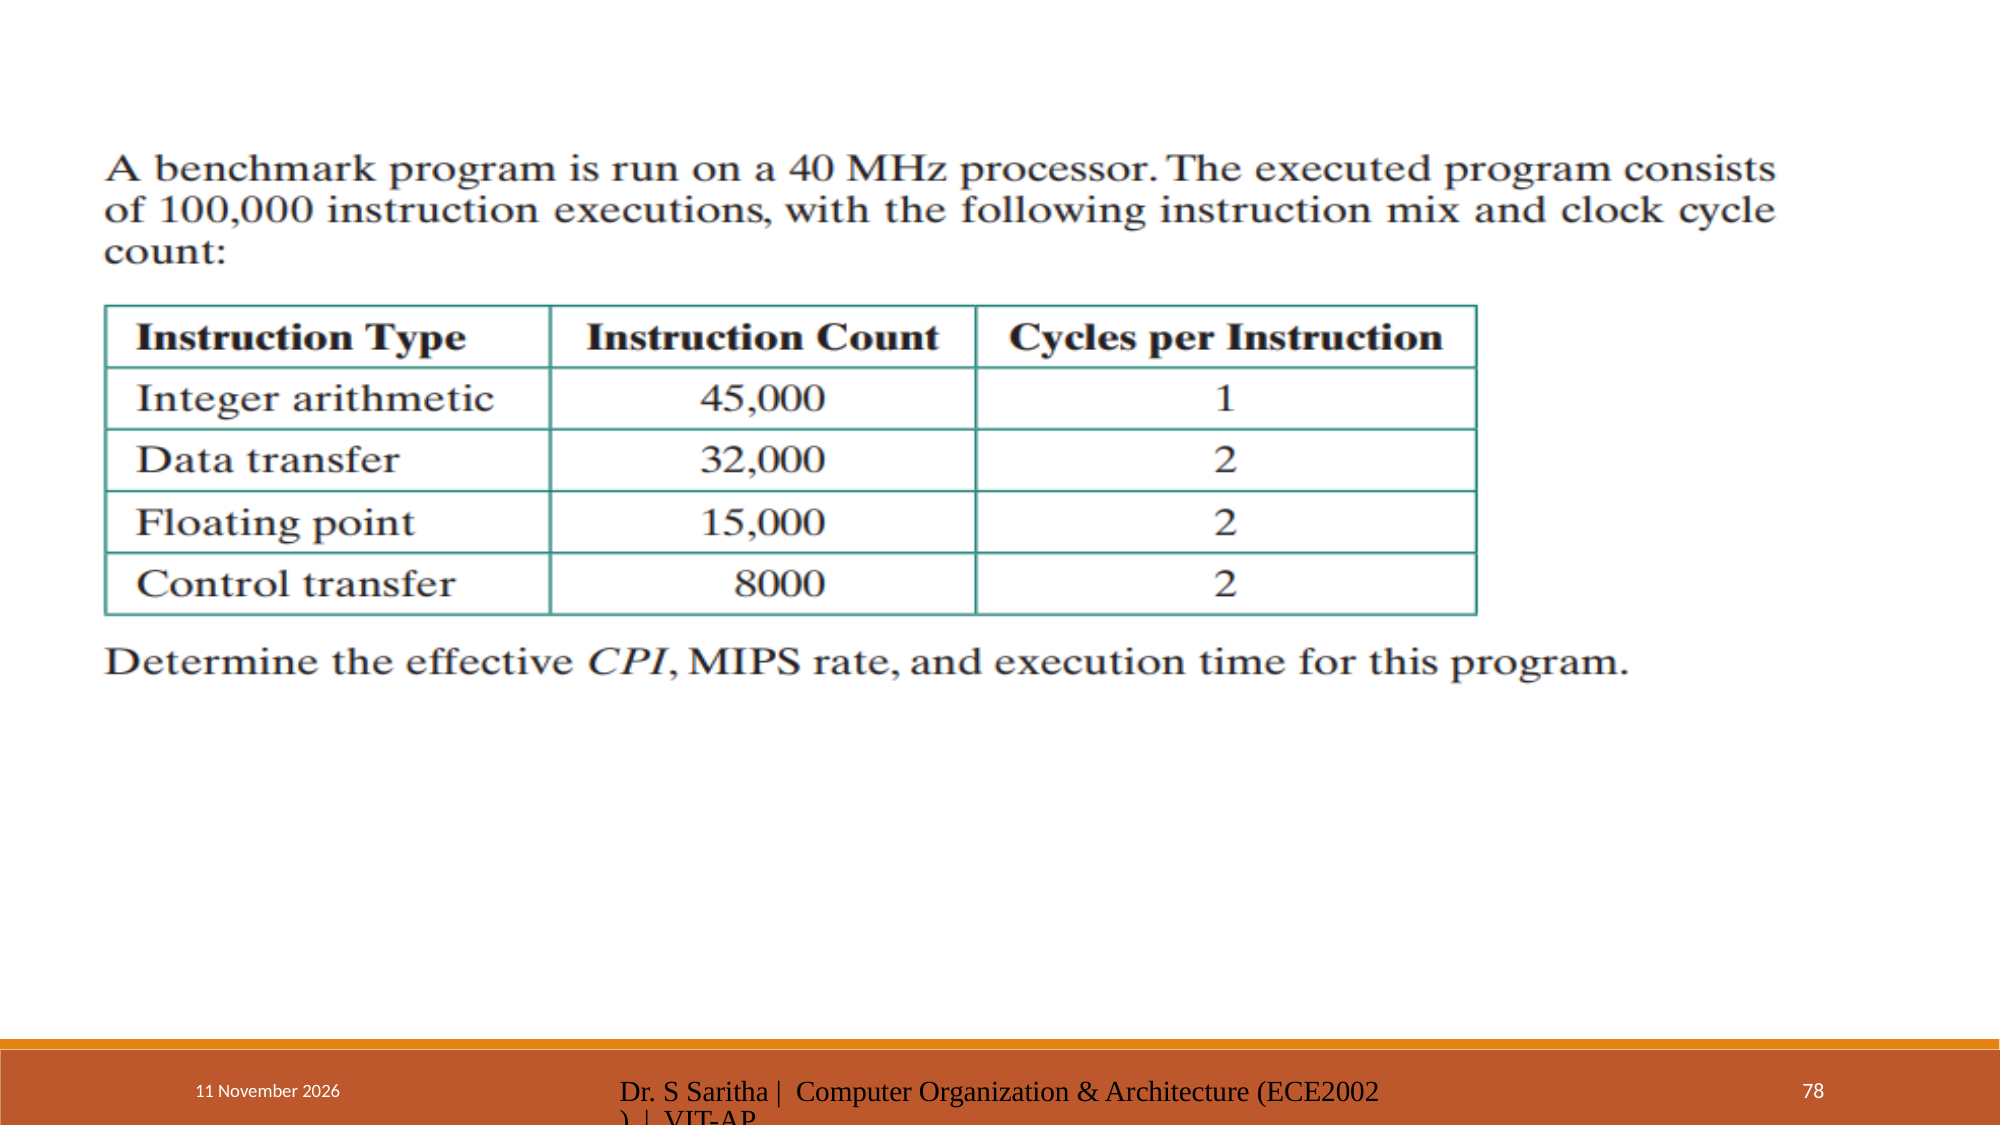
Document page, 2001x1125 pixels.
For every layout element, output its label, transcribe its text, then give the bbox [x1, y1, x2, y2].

slide_number 78 [1624, 1059, 1840, 1120]
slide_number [180, 1059, 586, 1120]
picture [85, 142, 1803, 687]
footer Dr. S Saritha | Computer Organization & Architecture (ECE2002) | VIT-AP [604, 1059, 1396, 1120]
